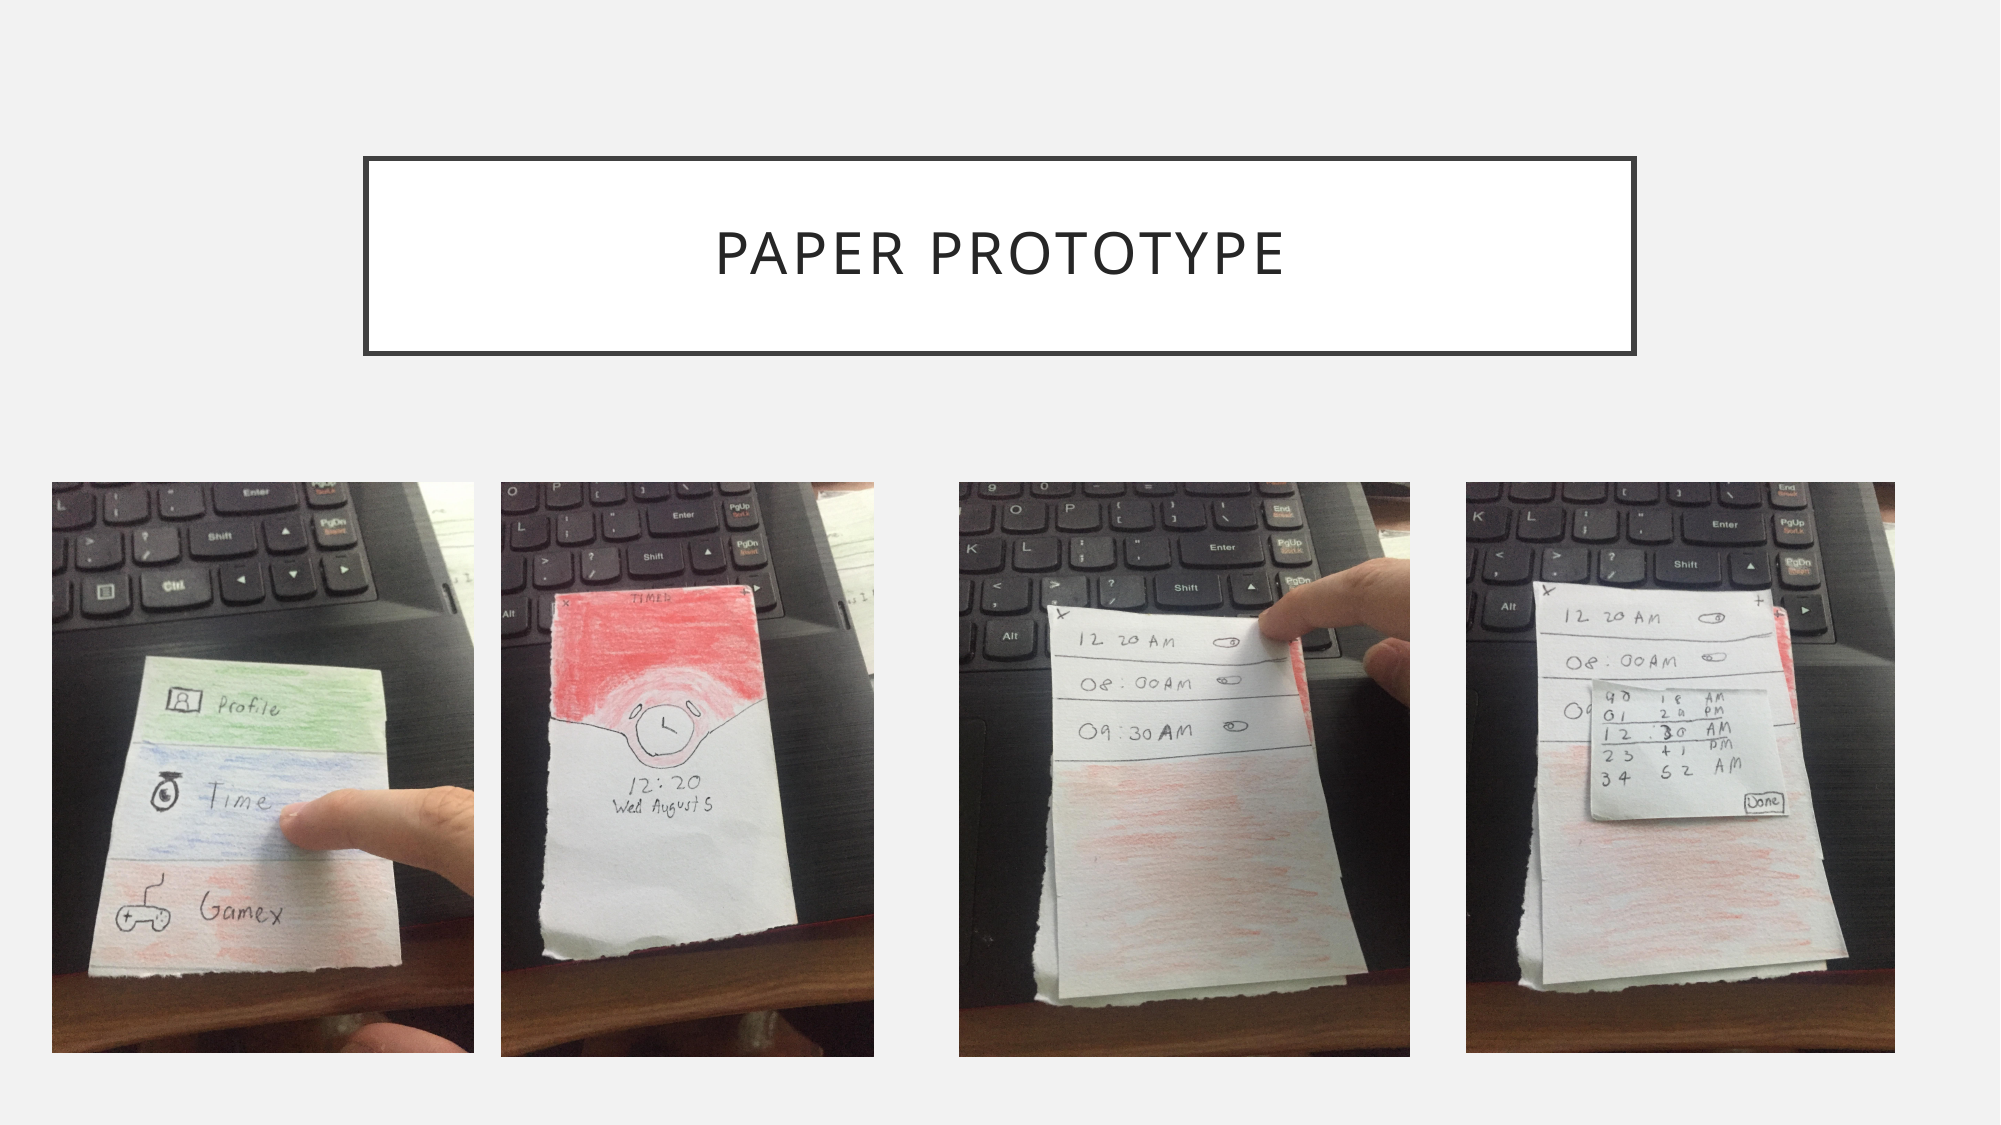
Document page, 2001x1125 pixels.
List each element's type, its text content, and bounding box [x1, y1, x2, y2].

title Paper Prototype [363, 156, 1637, 356]
picture [501, 482, 874, 1058]
picture [959, 482, 1410, 1058]
picture [52, 482, 474, 1053]
picture [1466, 482, 1895, 1053]
